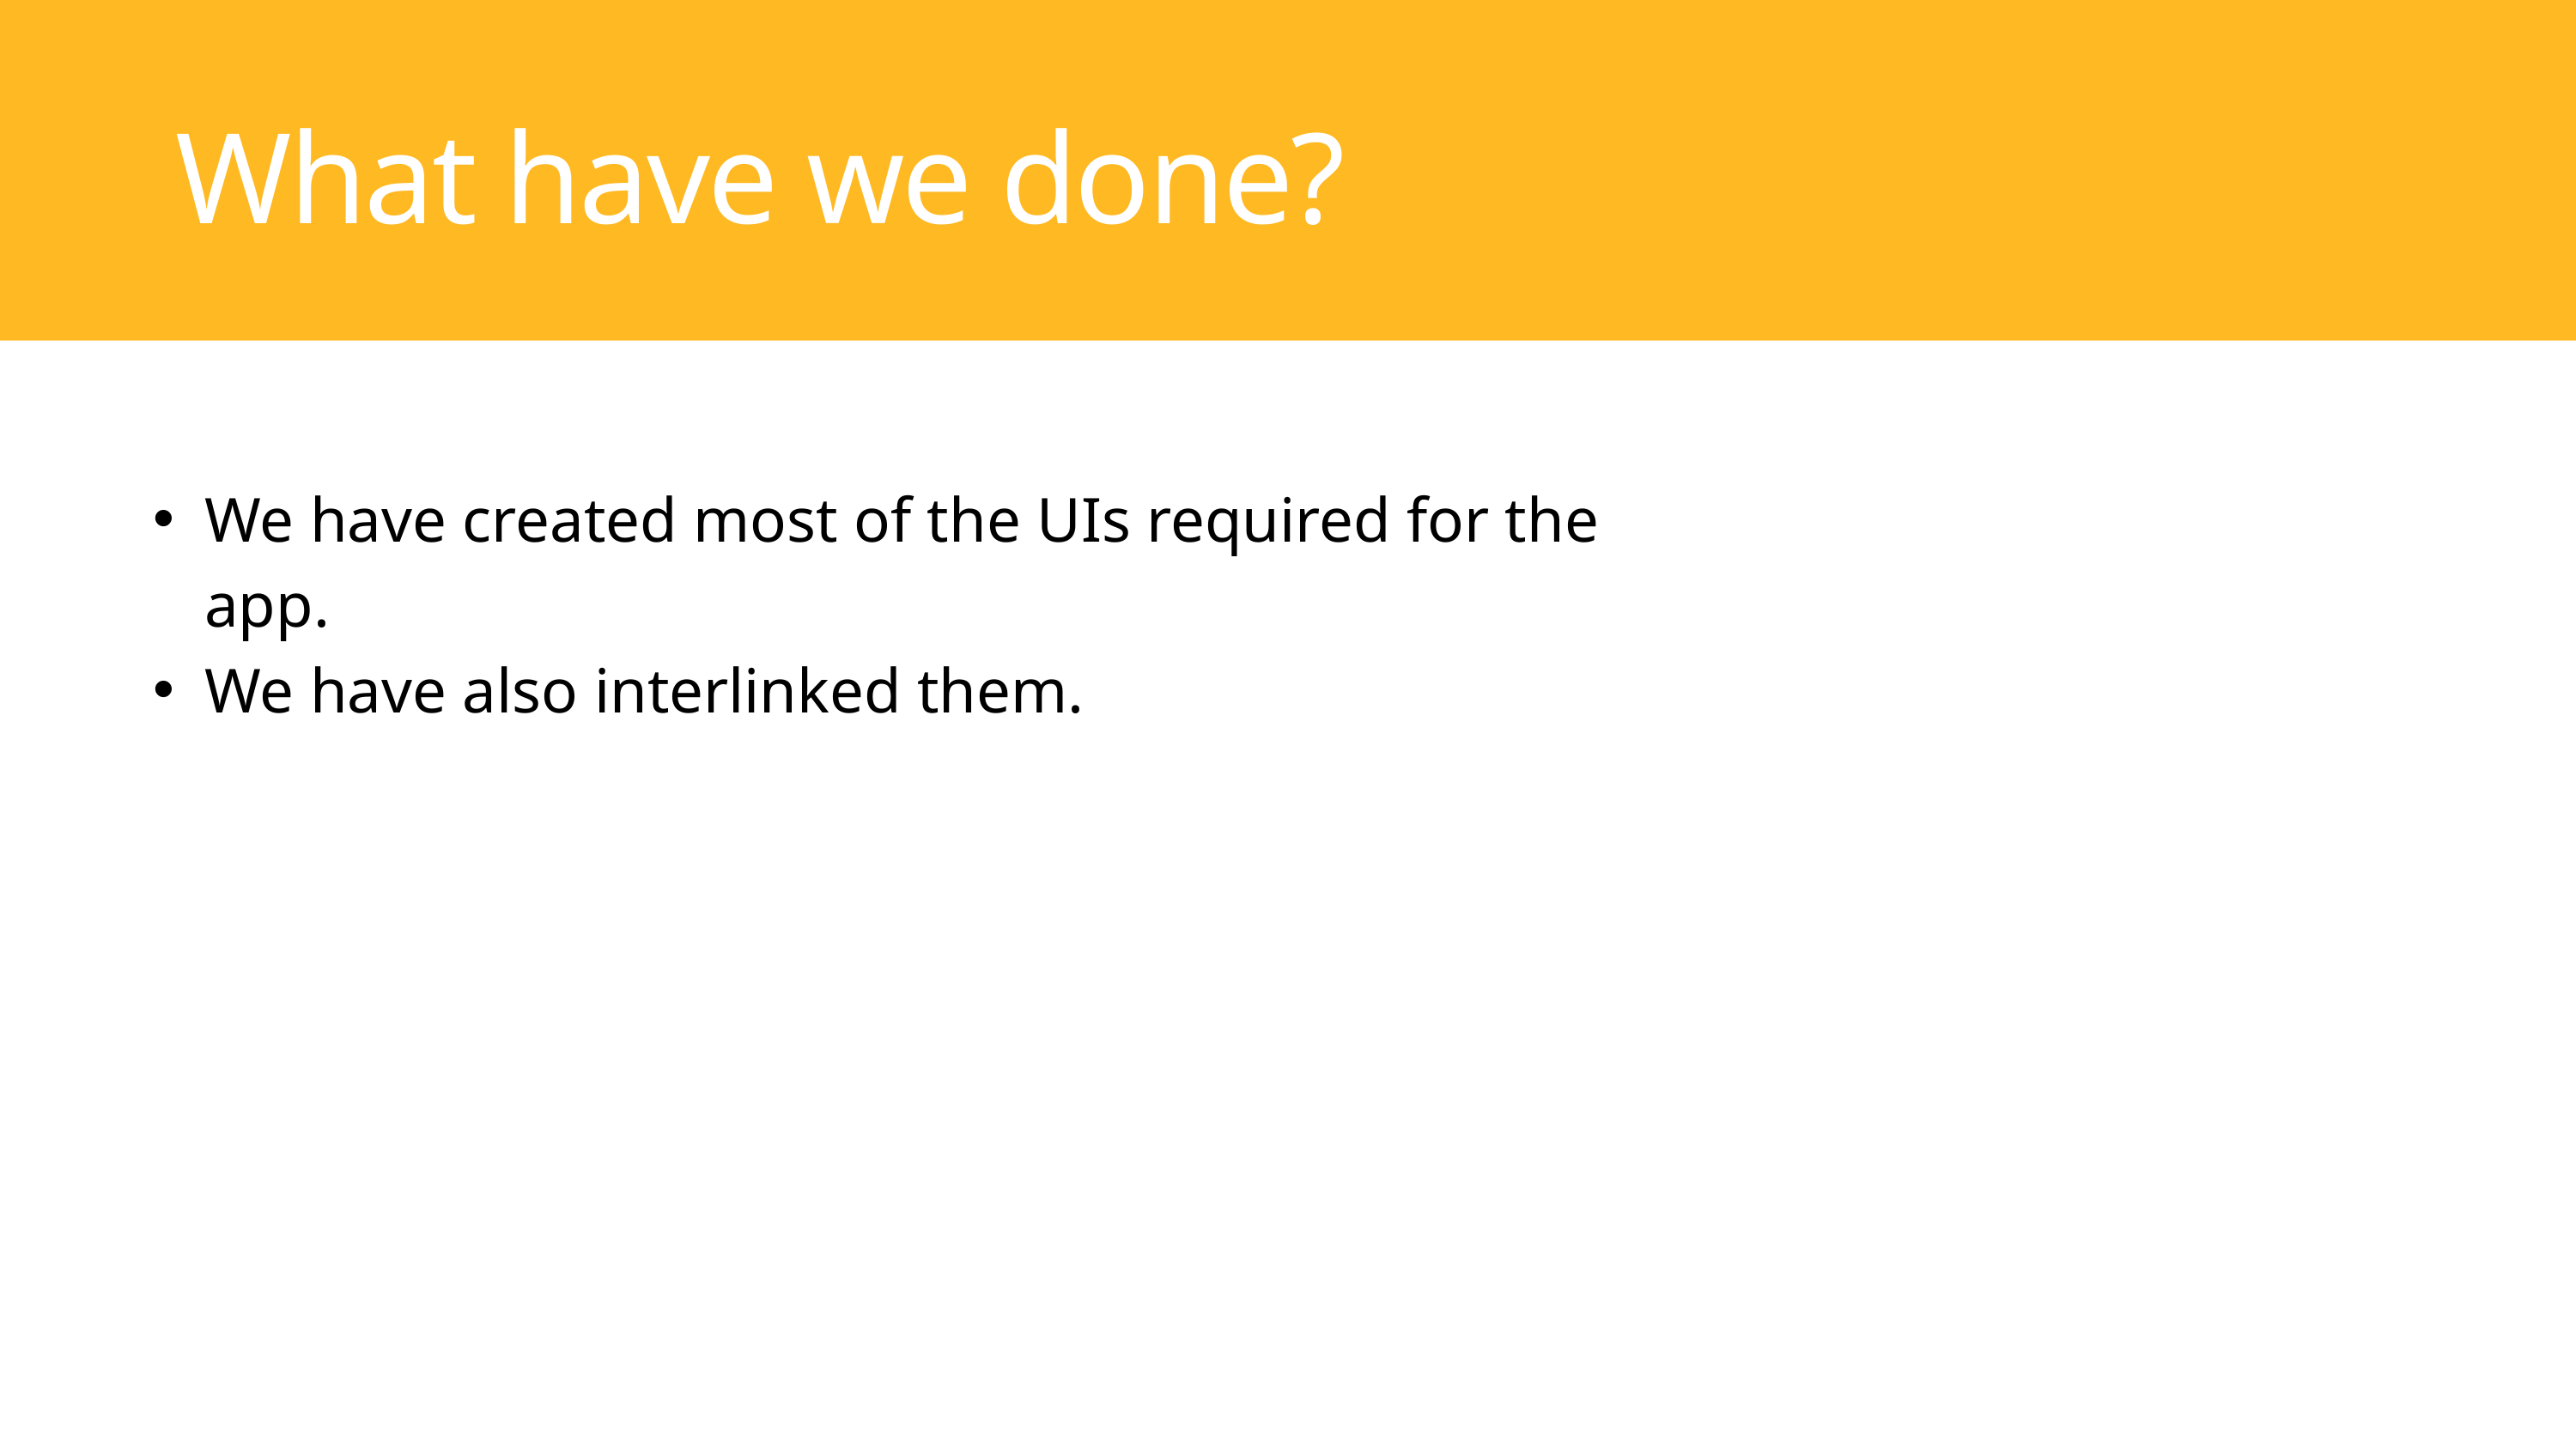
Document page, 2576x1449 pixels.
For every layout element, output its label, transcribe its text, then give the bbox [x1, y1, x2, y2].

text_box [0, 0, 2576, 341]
text_box What have we done? [175, 86, 1954, 249]
text_box We have created most of the UIs required for the app. We have also interlinked them. [100, 469, 1680, 725]
